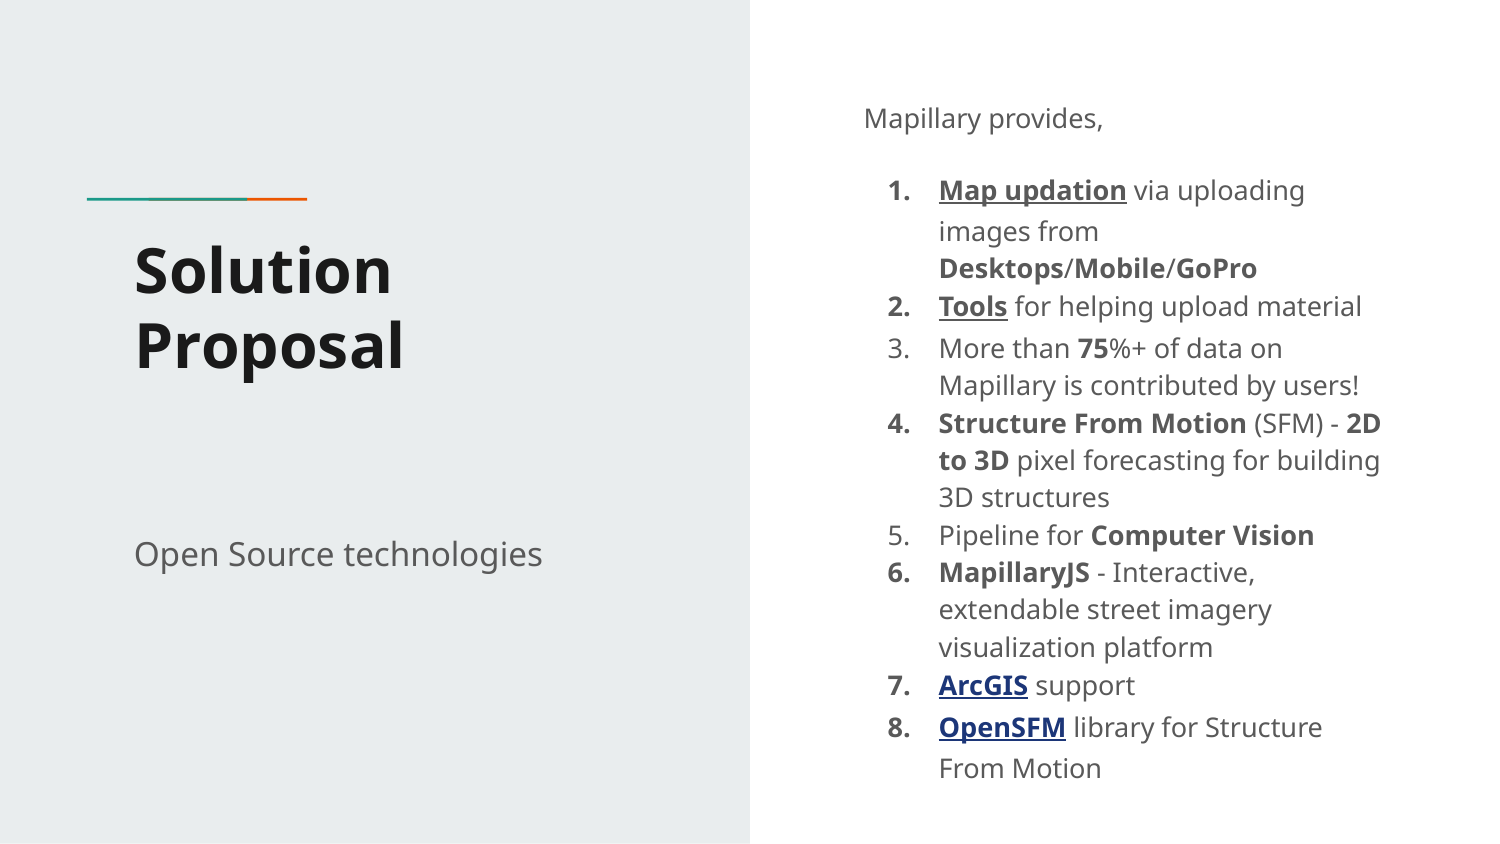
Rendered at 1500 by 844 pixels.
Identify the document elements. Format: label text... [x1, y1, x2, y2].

subtitle Open Source technologies [118, 518, 661, 644]
title Solution Proposal [119, 216, 662, 494]
list Mapillary provides, Map updation via uploading images from Desktops/Mobile/GoPro Tools for helping upload material More than 75%+ of data on Mapillary is contributed by users! Structure From Motion (SFM) - 2D to 3D pixel forecasting for building 3D structures Pipeline for Computer Vision MapillaryJS - Interactive, extendable street imagery visualization platform ArcGIS support OpenSFM library for Structure From Motion [848, 81, 1403, 774]
